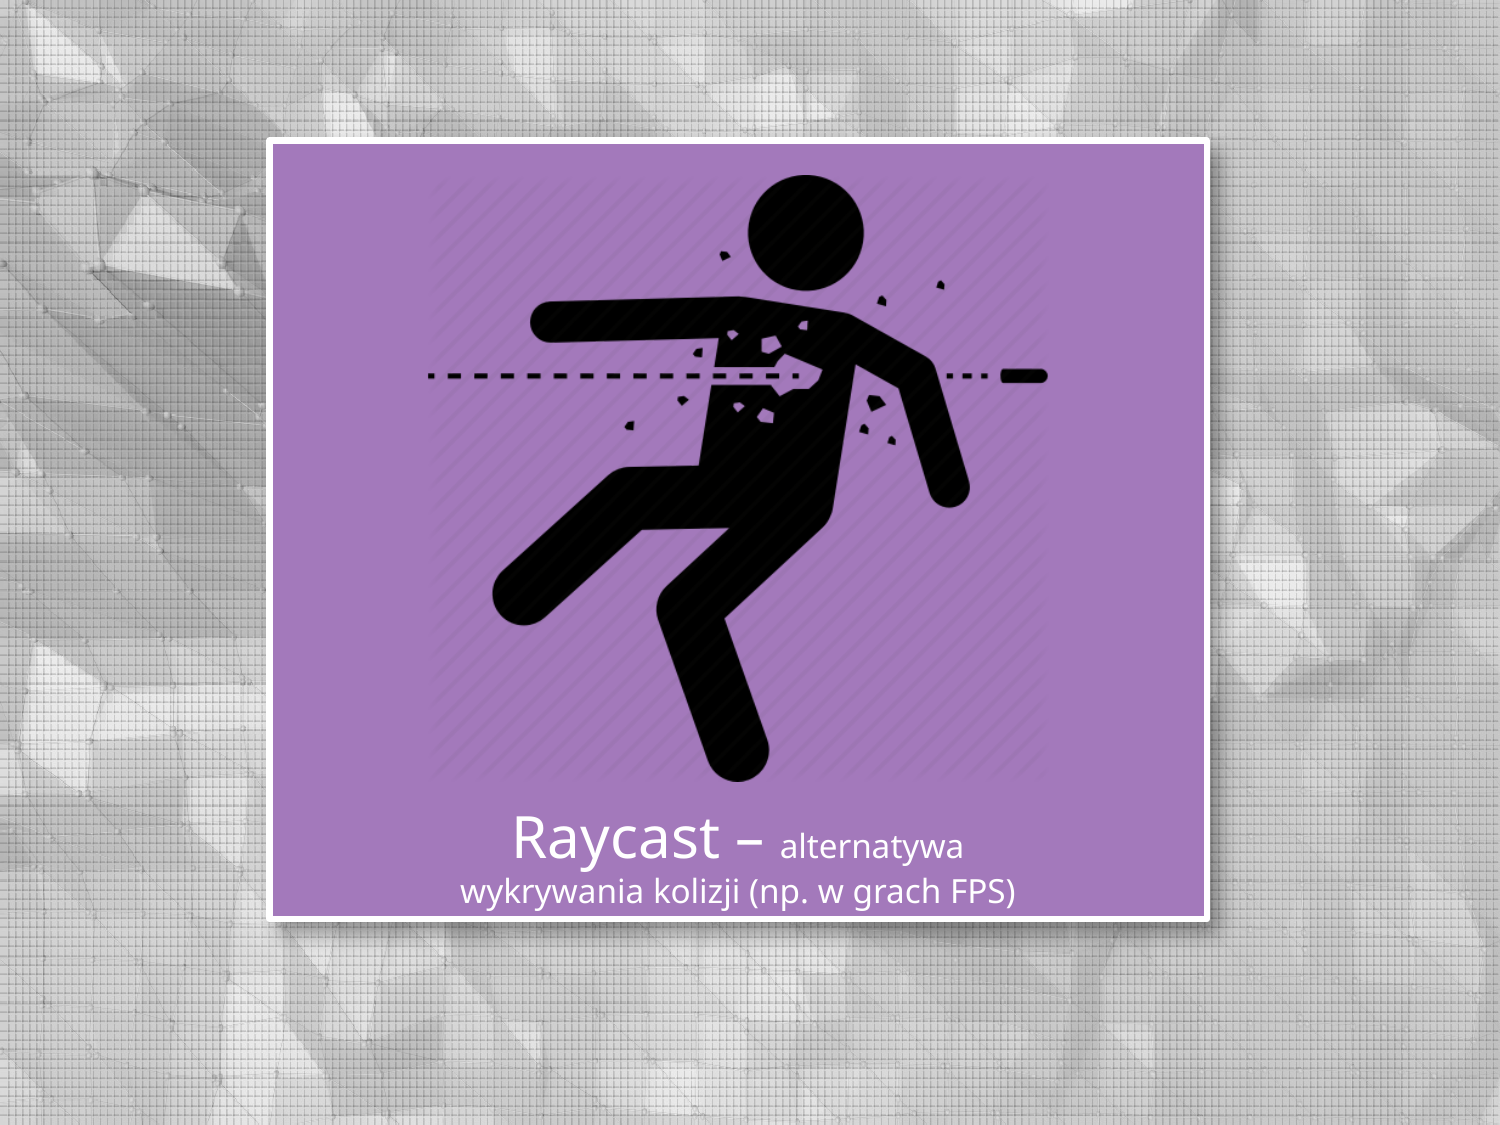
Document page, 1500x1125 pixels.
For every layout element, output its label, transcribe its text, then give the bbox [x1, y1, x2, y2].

picture [427, 175, 1050, 782]
text_box Raycast – alternatywa wykrywania kolizji (np. w grach FPS) [269, 793, 1207, 918]
text_box [266, 137, 1210, 922]
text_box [0, 0, 1500, 1125]
